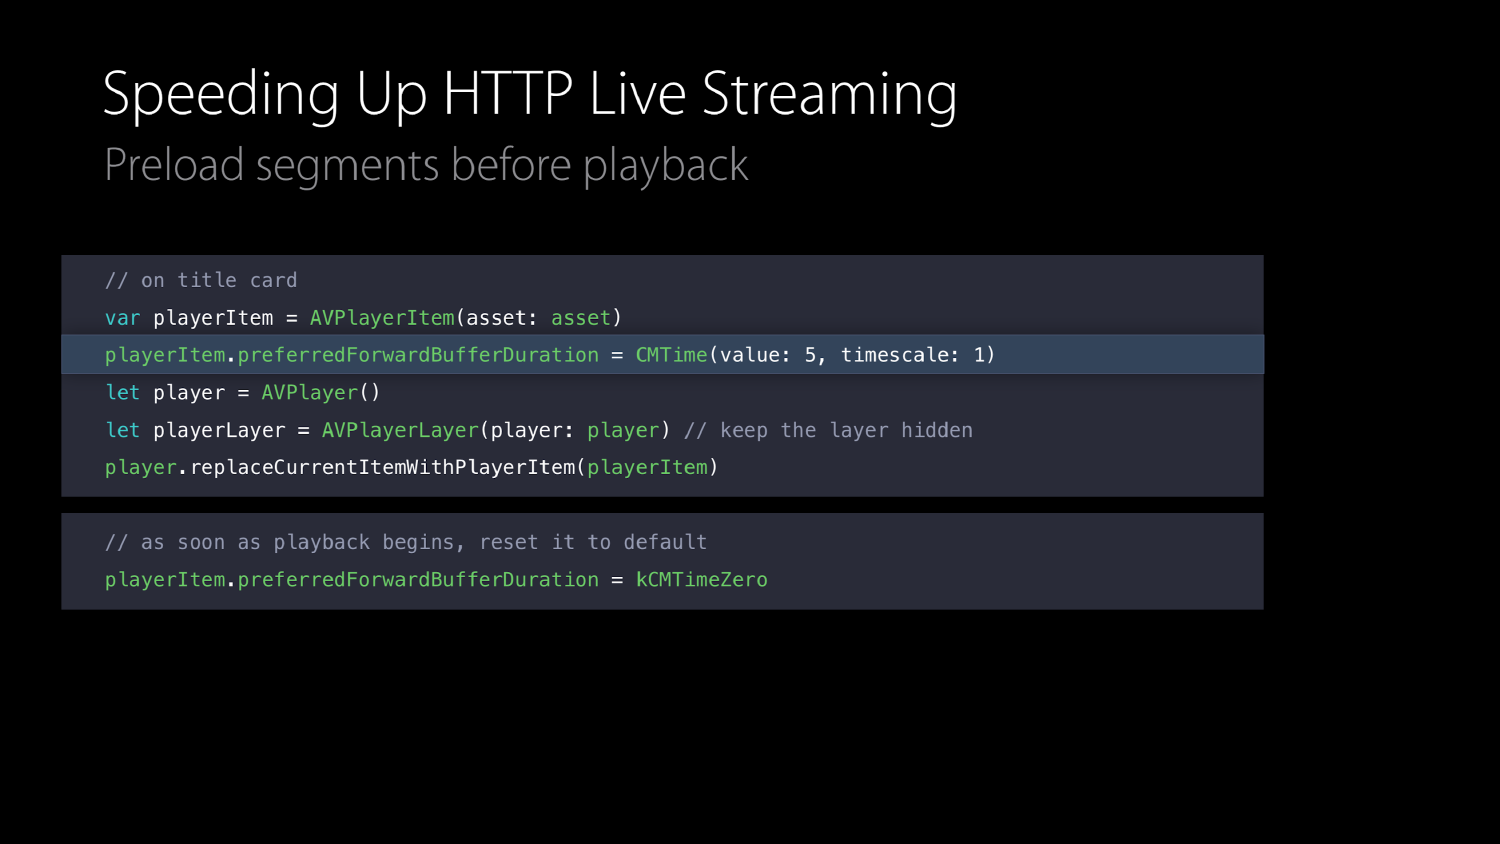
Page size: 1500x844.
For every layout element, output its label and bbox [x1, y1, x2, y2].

picture [24, 24, 1302, 819]
